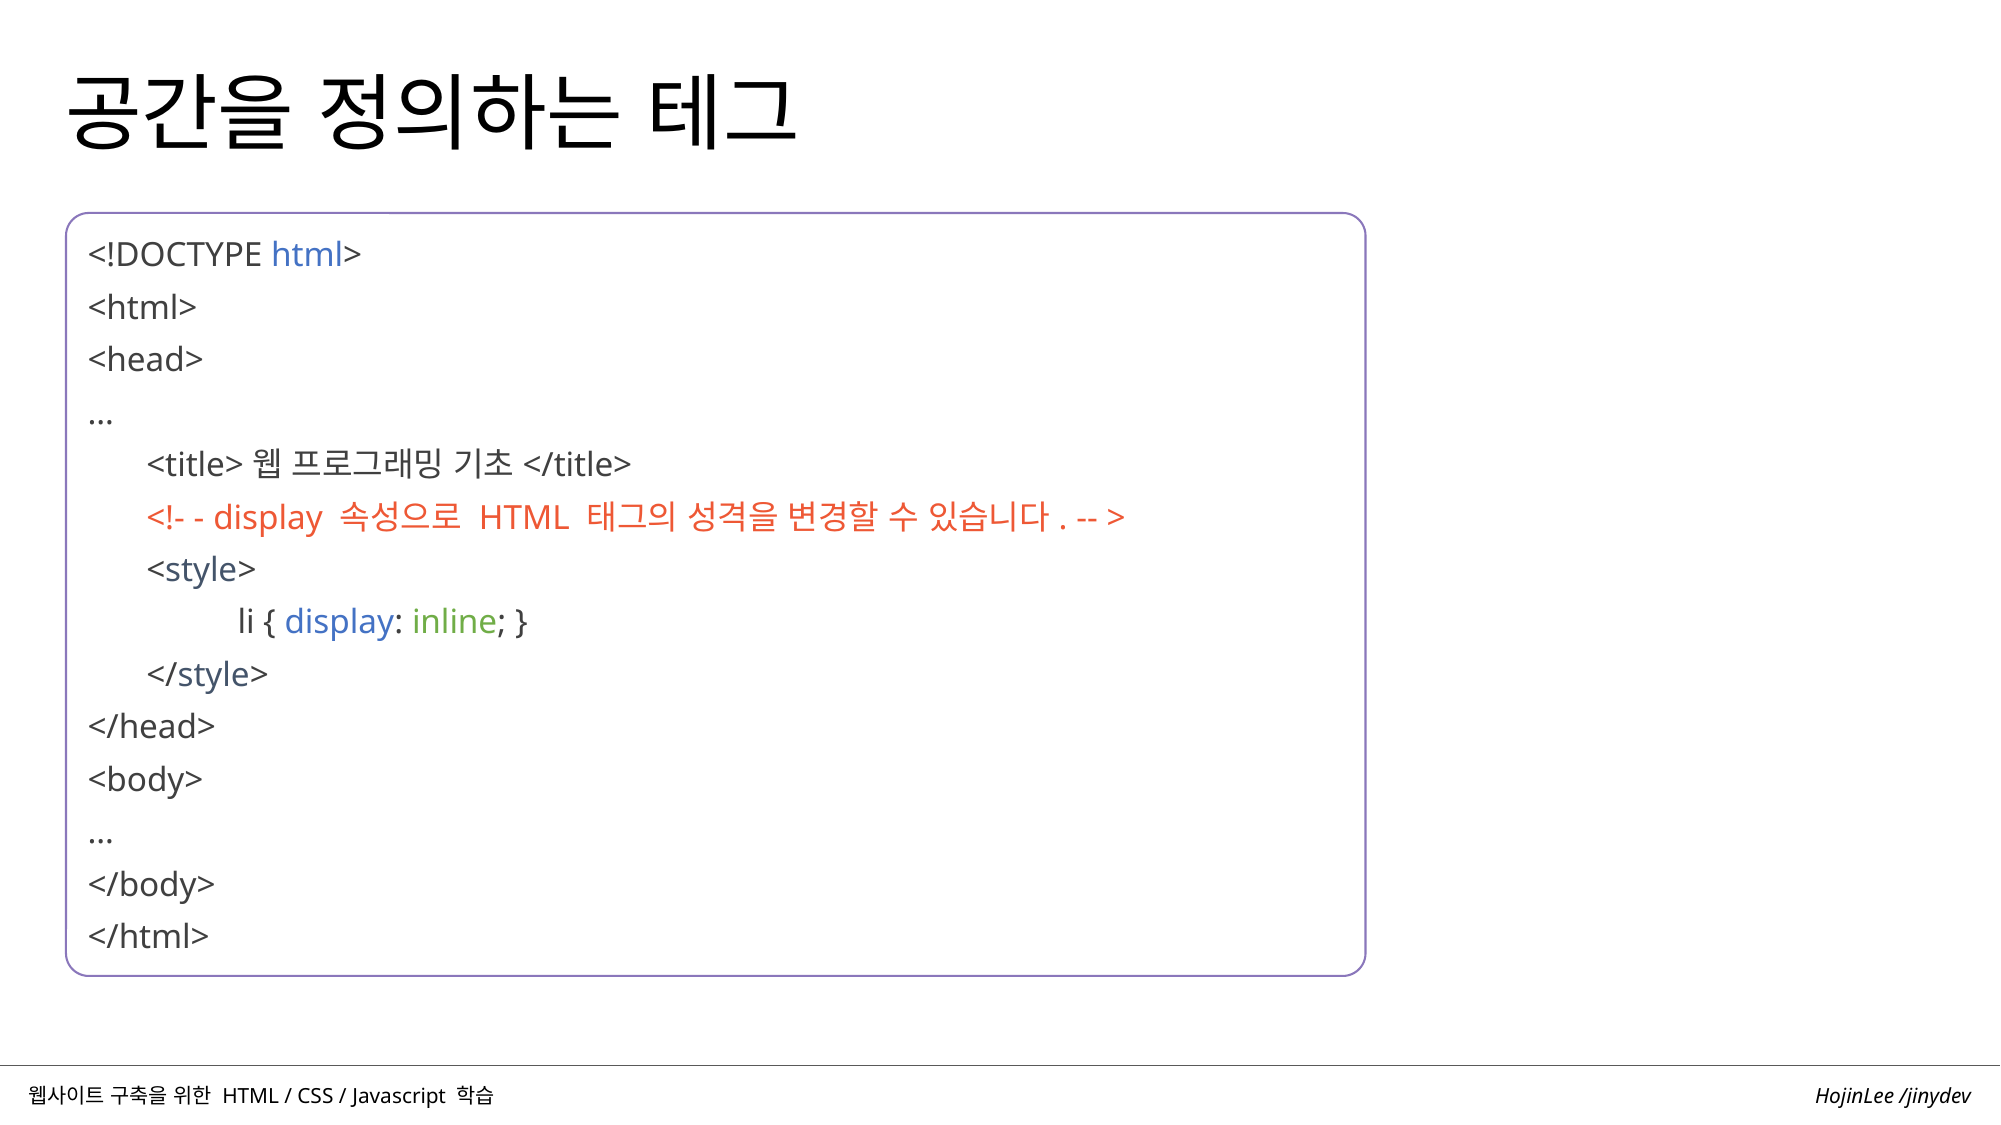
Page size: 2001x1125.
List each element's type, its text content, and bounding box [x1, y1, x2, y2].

text_box 웹사이트 구축을 위한 HTML / CSS / Javascript 학습 [14, 1074, 647, 1115]
text_box HojinLee /jinydev [1522, 1074, 1986, 1115]
text_box 공간을 정의하는 테그 [50, 52, 1250, 168]
text_box <!DOCTYPE html> <html> <head> … <title>웹 프로그래밍 기초</title> <!- - display 속성으로 HTML 태그의 성격을 변경할 수 있습니다. -- > <style> li { display: inline; } </style> </head> <body> … </body> </html> [64, 211, 1367, 977]
